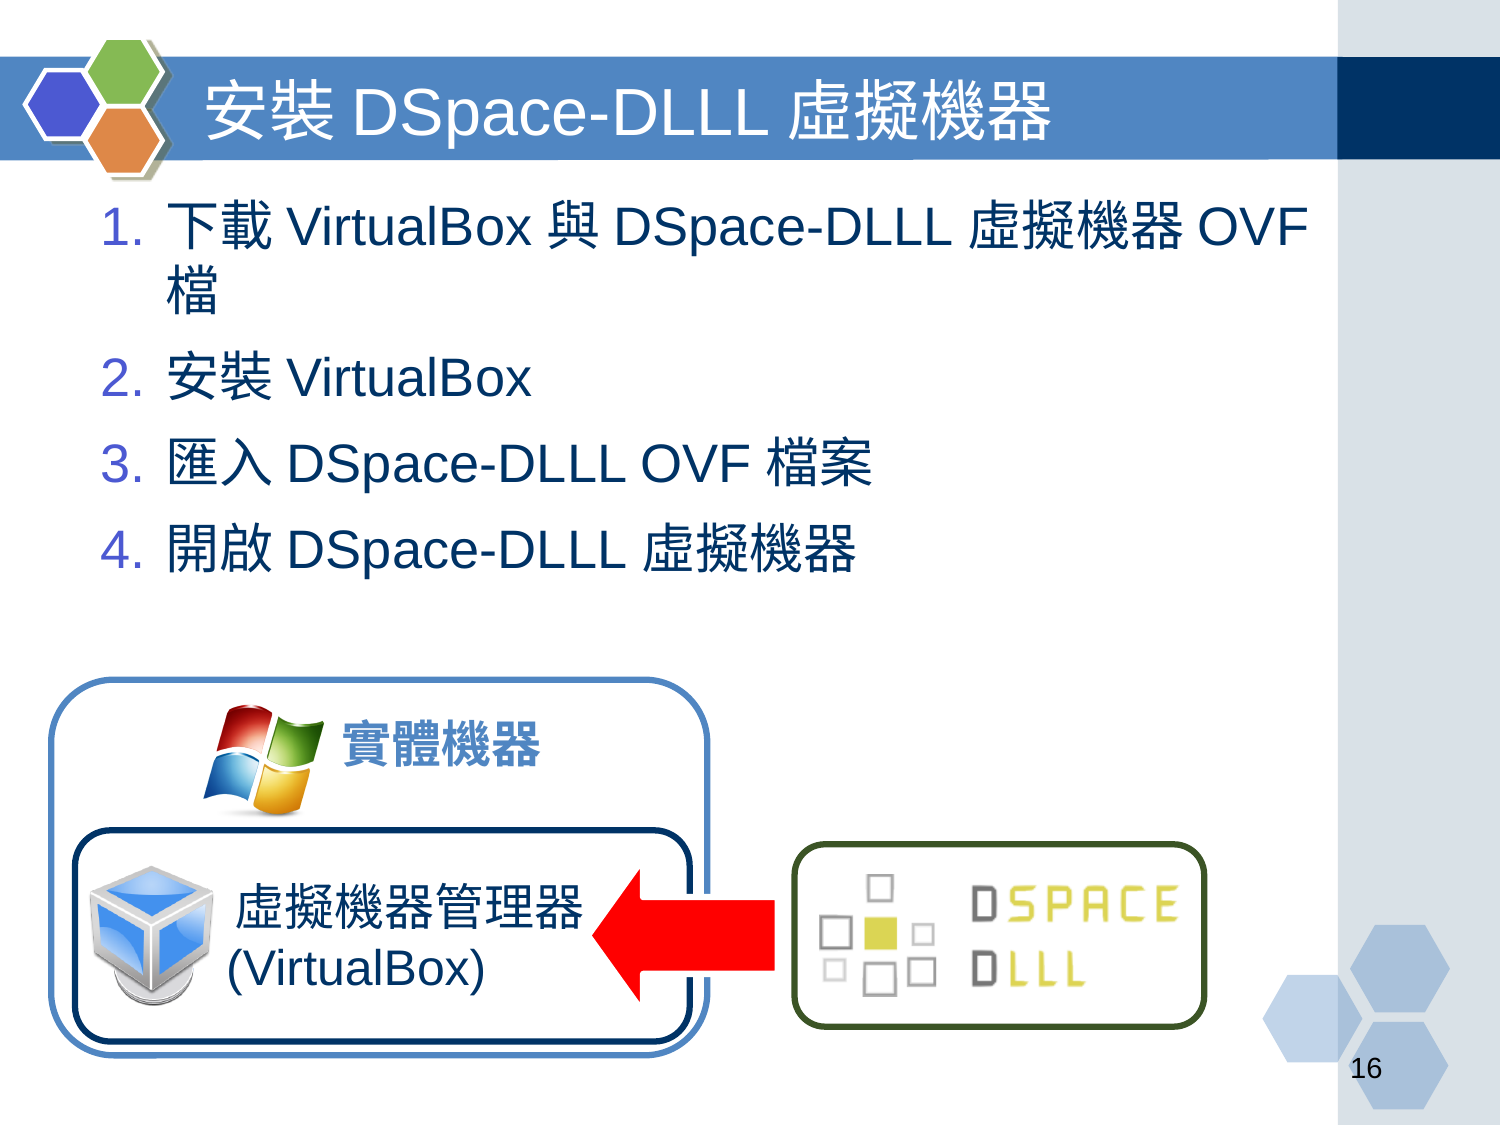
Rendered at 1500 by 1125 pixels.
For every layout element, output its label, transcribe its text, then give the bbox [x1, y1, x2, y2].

picture [201, 699, 325, 823]
picture [74, 860, 226, 1012]
text_box 實體機器 [51, 679, 708, 1056]
list 下載VirtualBox與DSpace-DLLL虛擬機器OVF檔 安裝VirtualBox 匯入DSpace-DLLL OVF檔案 開啟DSpace-DLLL虛擬機器 [75, 176, 1329, 1038]
text_box 虛擬機器管理器 (VirtualBox) [75, 830, 690, 1042]
title 安裝DSpace-DLLL虛擬機器 [187, 62, 1288, 155]
text_box [587, 858, 778, 1013]
slide_number ‹#› [1335, 1047, 1459, 1086]
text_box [794, 844, 1205, 1027]
